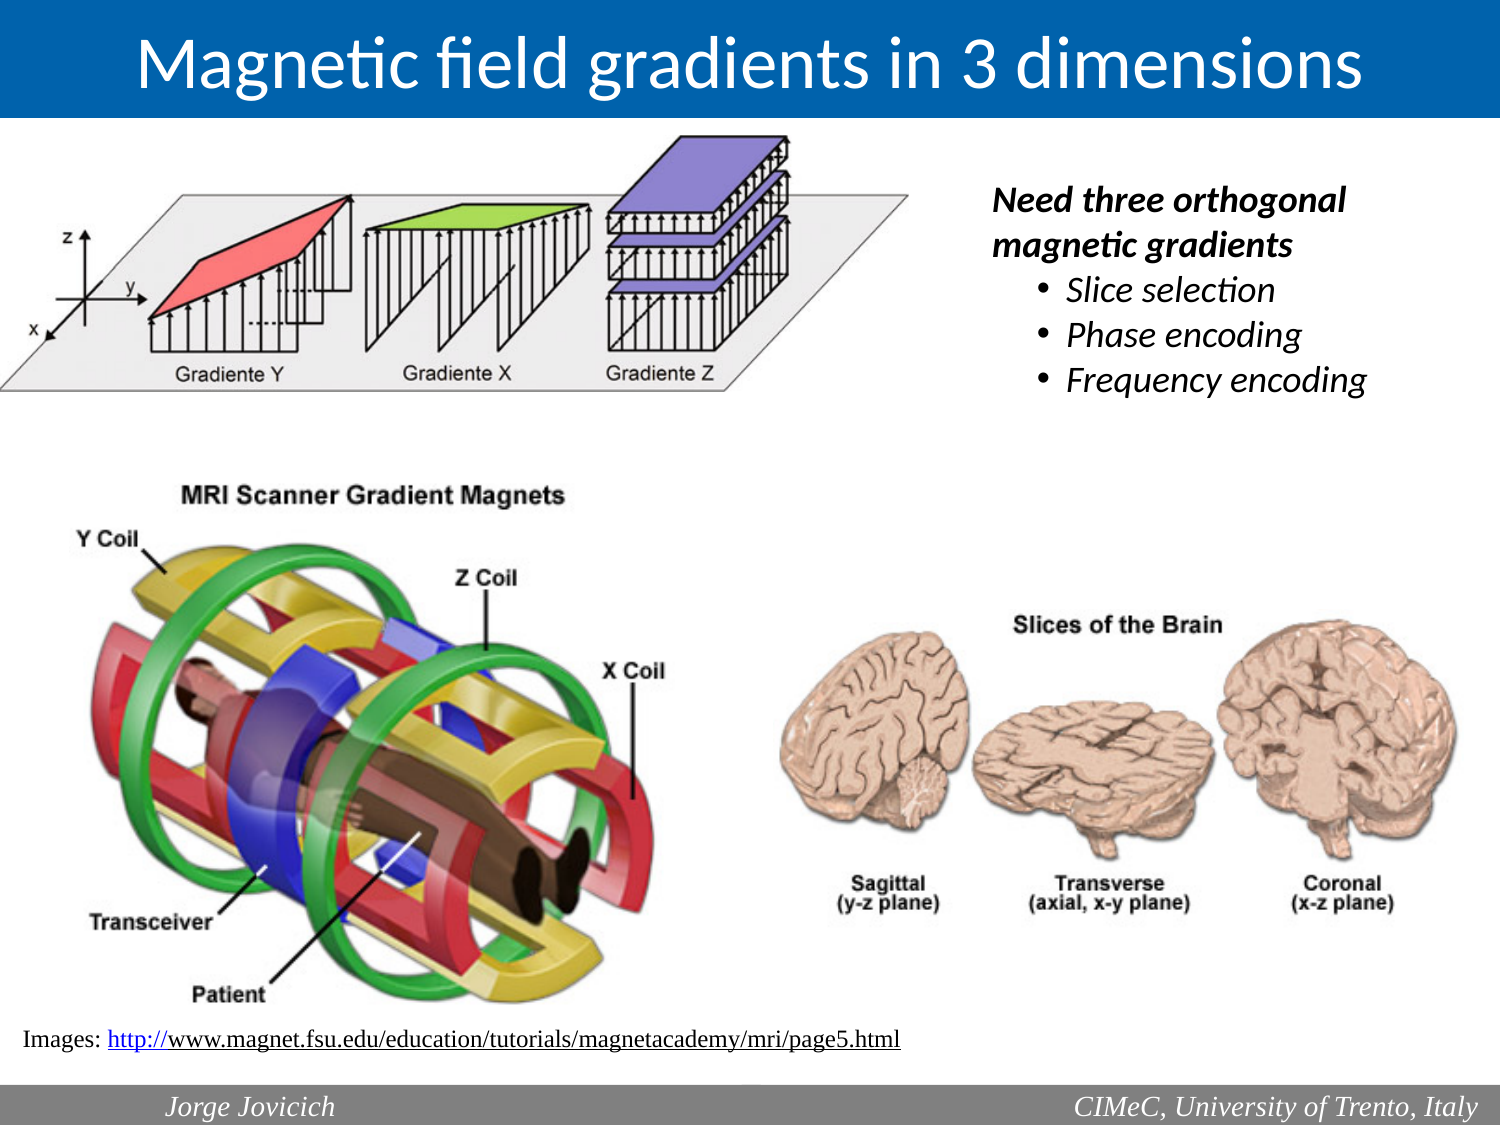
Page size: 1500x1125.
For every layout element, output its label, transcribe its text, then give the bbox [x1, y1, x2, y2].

picture [69, 468, 676, 1027]
picture [773, 609, 1464, 929]
picture [0, 135, 909, 392]
text_box Magnetic field gradients in 3 dimensions [0, 0, 1500, 120]
text_box Need three orthogonal magnetic gradients Slice selection Phase encoding Frequency encoding [977, 167, 1384, 408]
text_box Images: http://www.magnet.fsu.edu/education/tutorials/magnetacademy/mri/page5.html [7, 1014, 923, 1060]
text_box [0, 1084, 1500, 1125]
